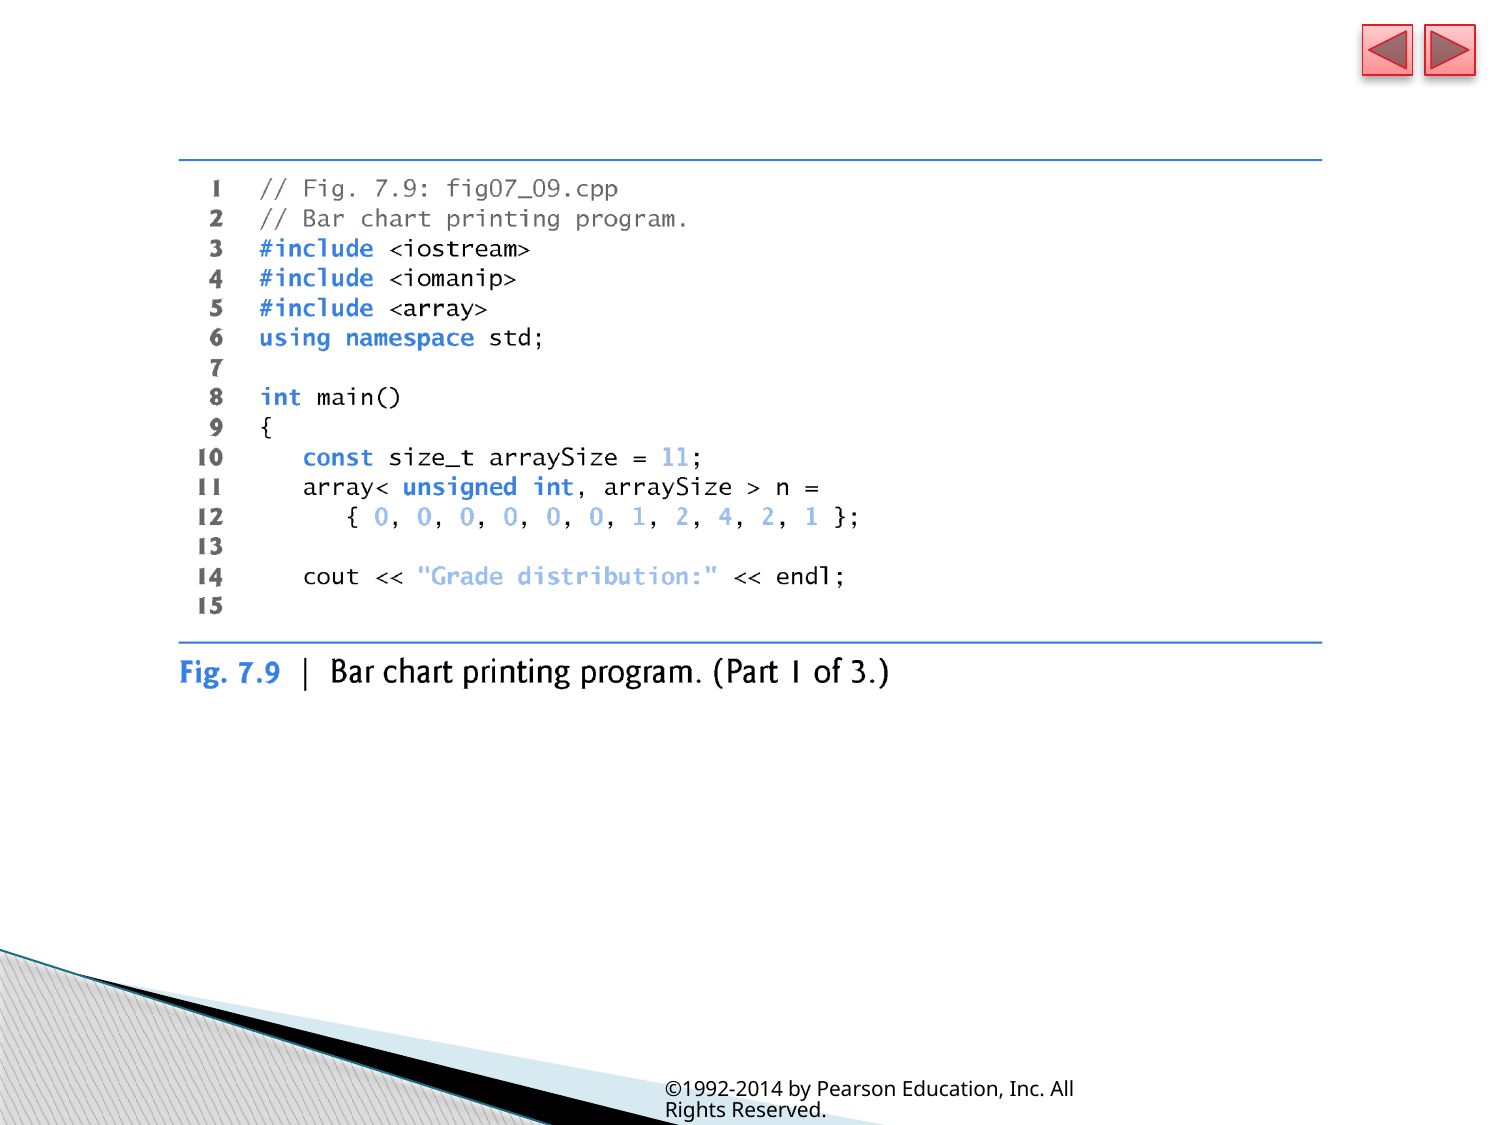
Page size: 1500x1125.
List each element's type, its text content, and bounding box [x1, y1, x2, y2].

picture [0, 106, 1500, 1018]
footer ©1992-2014 by Pearson Education, Inc. All Rights Reserved. [650, 1051, 1105, 1112]
